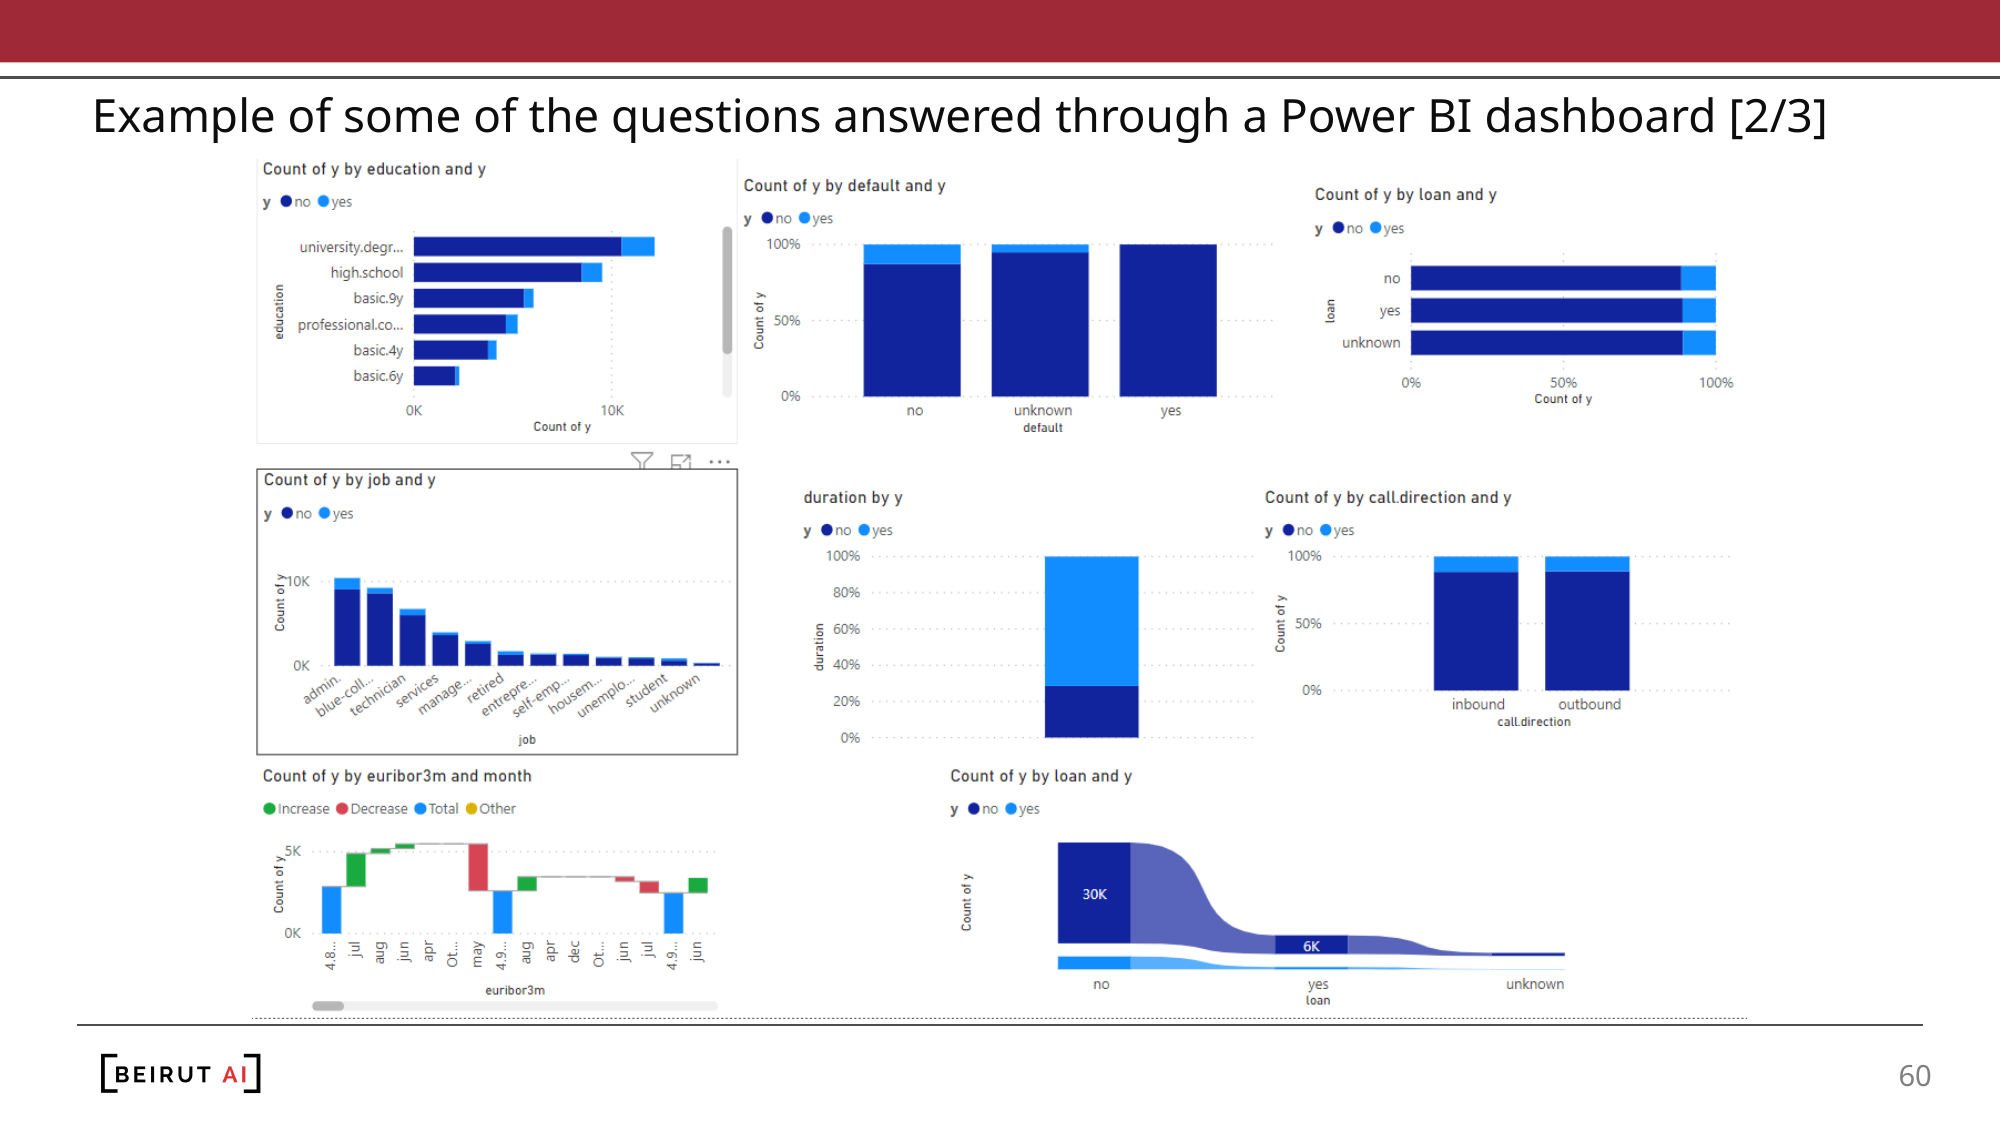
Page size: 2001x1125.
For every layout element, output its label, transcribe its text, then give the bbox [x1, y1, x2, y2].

picture [43, 159, 1748, 1125]
title Example of some of the questions answered through a Power BI dashboard [2/3] [76, 79, 1924, 238]
